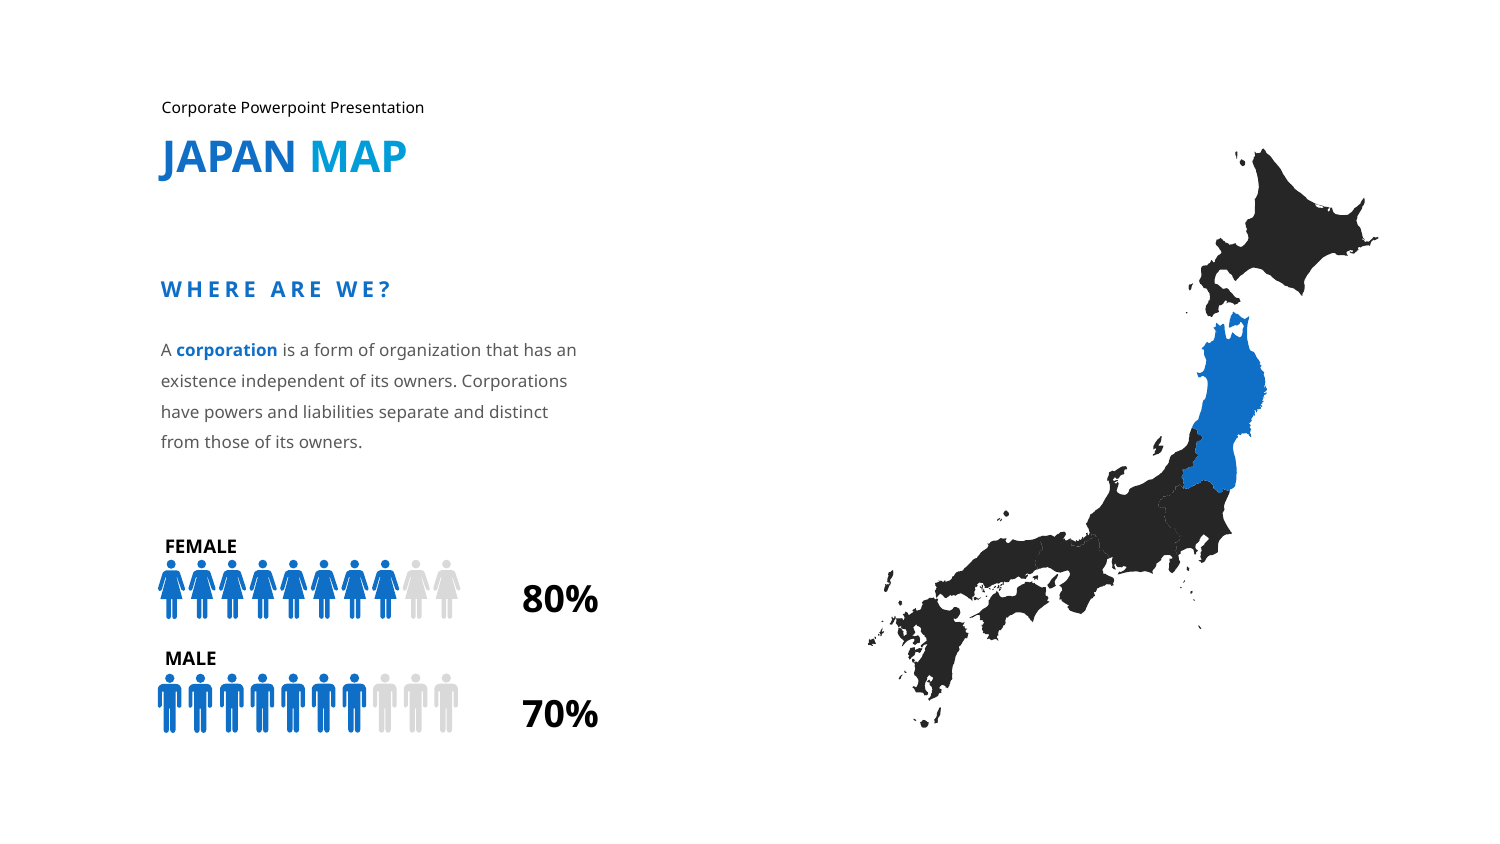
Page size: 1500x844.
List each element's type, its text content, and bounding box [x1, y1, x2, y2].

text_box A corporation is a form of organization that has an existence independent of its owners. Corporations have powers and liabilities separate and distinct from those of its owners. [146, 321, 601, 460]
text_box Corporate Powerpoint Presentation [146, 90, 577, 125]
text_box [157, 673, 458, 733]
text_box JAPAN MAP [147, 121, 587, 189]
text_box MALE [150, 627, 307, 676]
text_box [157, 559, 461, 620]
text_box WHERE ARE WE? [146, 267, 551, 309]
text_box FEMALE [150, 516, 401, 565]
text_box 80% [507, 544, 643, 628]
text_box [868, 148, 1379, 728]
text_box 70% [507, 660, 643, 743]
